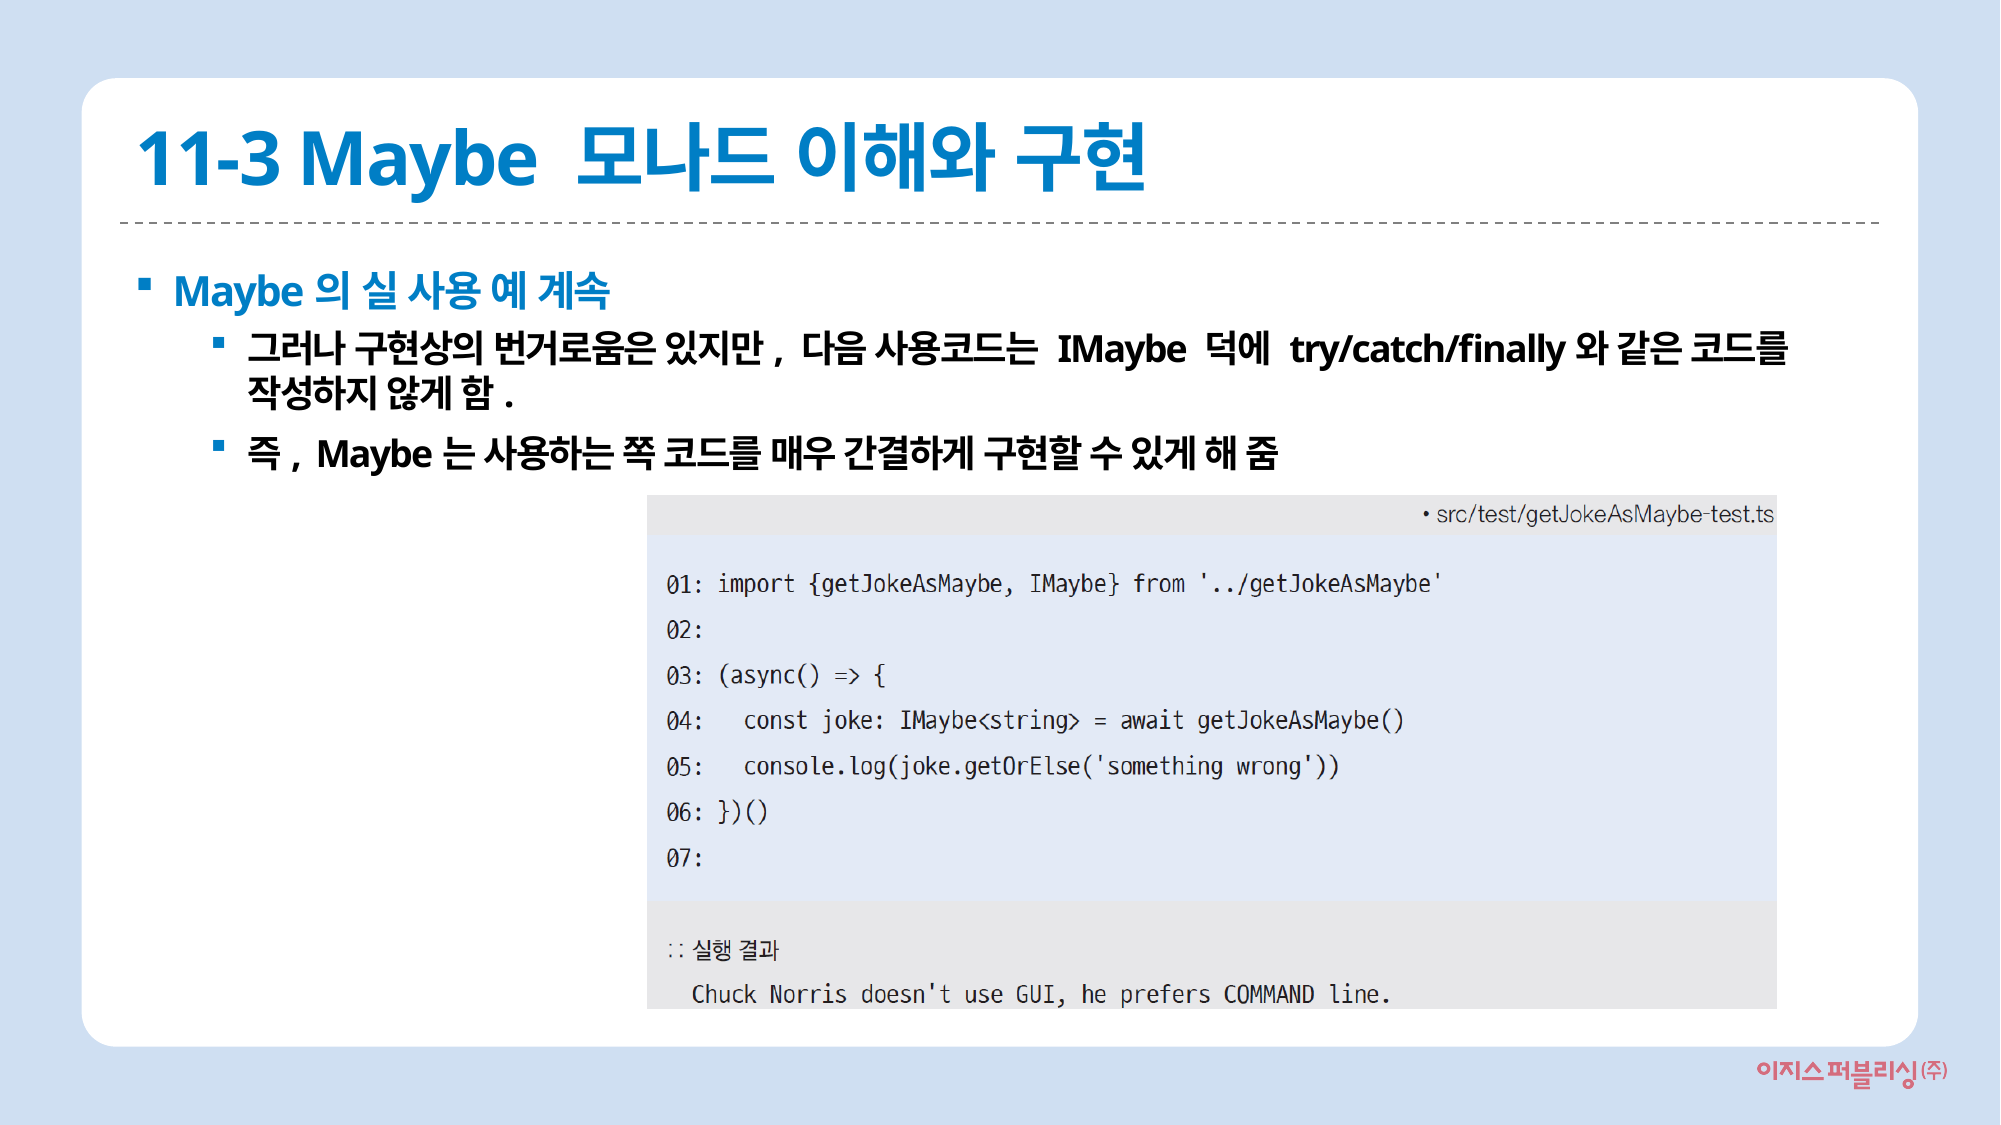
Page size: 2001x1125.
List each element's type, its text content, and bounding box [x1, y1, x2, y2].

list Maybe의 실 사용 예 계속 그러나 구현상의 번거로움은 있지만, 다음 사용코드는 IMaybe 덕에 try/catch/finally와 같은 코드를 작성하지 않게 함. 즉, Maybe는 사용하는 쪽 코드를 매우 간결하게 구현할 수 있게 해 줌 [120, 257, 1865, 1009]
picture [647, 495, 1777, 1009]
title 11-3 Maybe 모나드 이해와 구현 [120, 109, 1880, 209]
